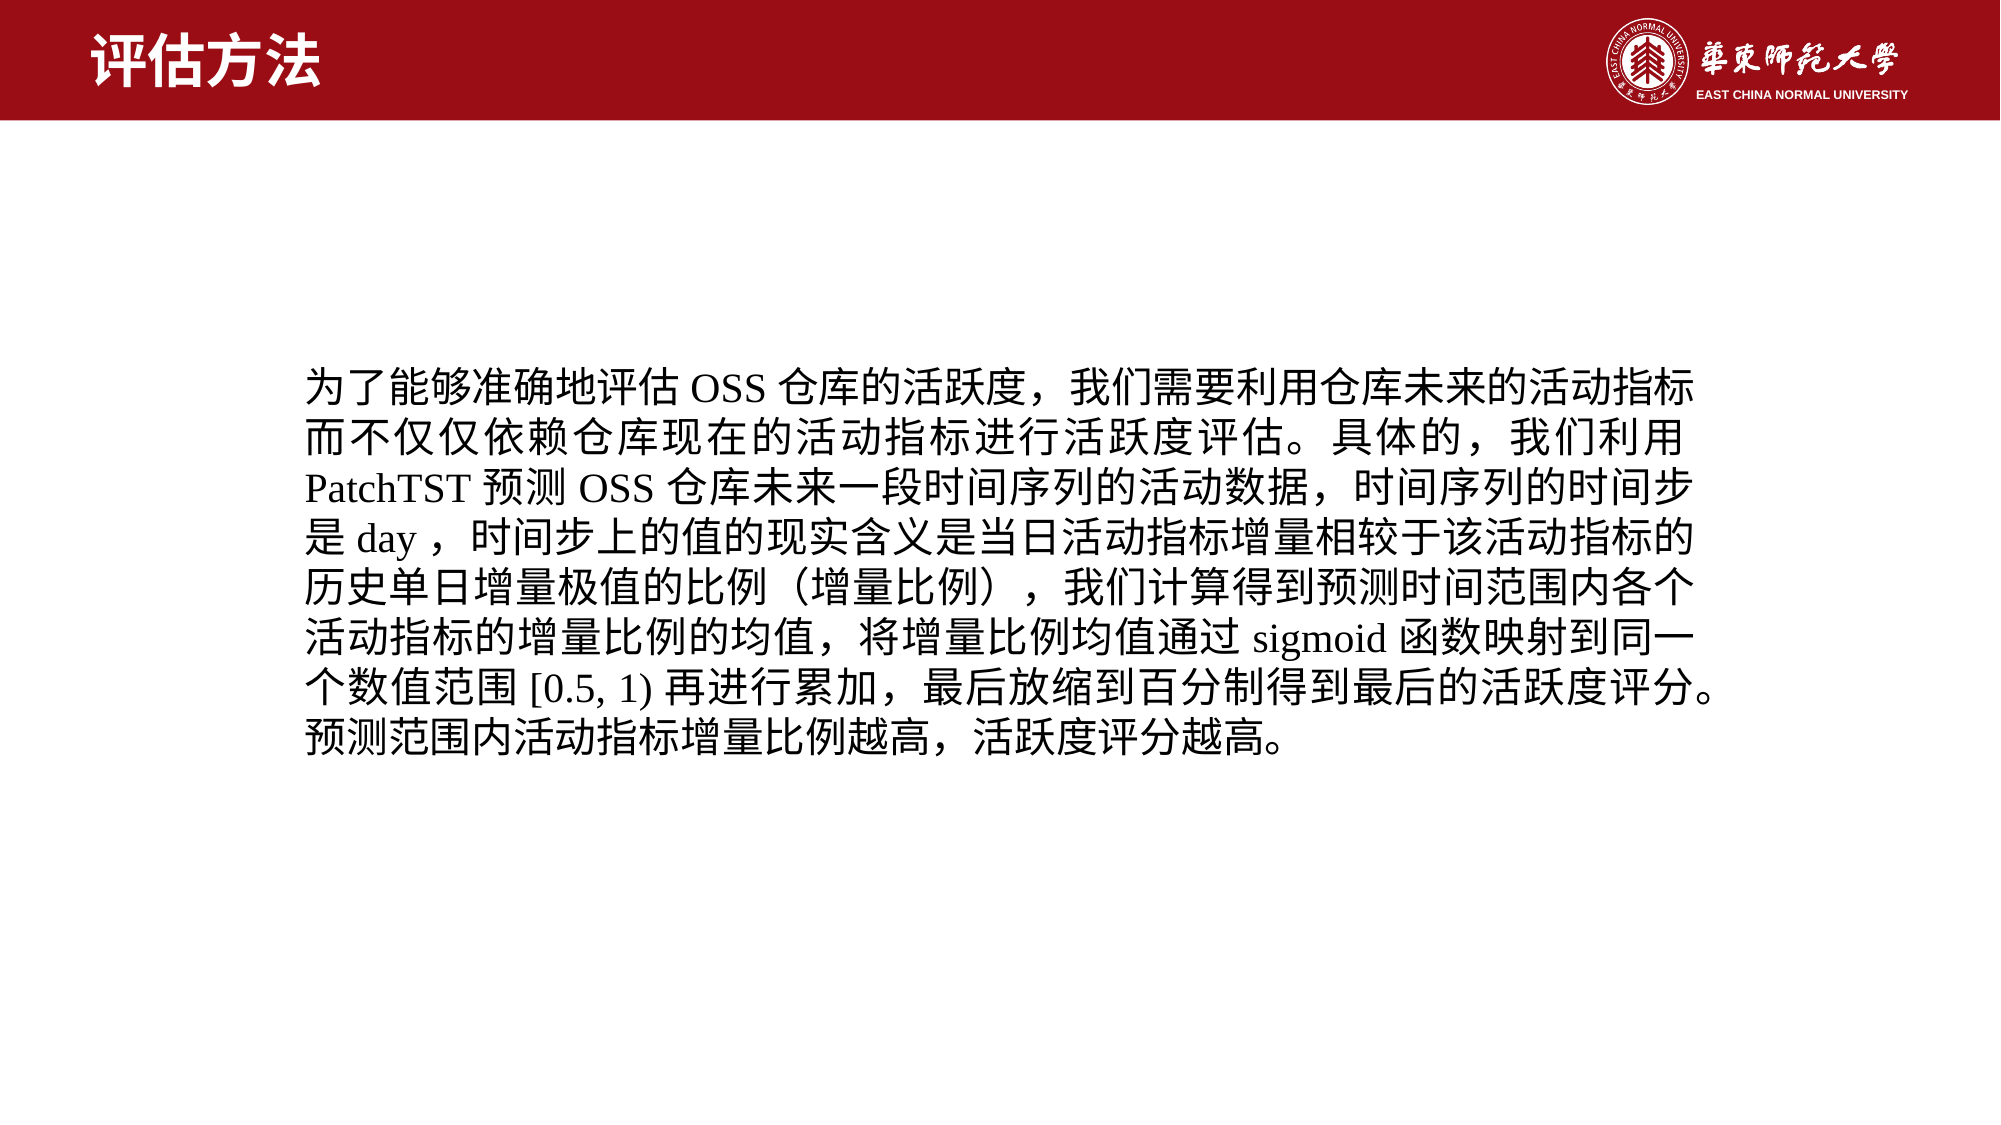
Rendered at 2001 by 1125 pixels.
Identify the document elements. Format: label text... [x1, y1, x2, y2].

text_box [0, 0, 2000, 121]
text_box 为了能够准确地评估OSS仓库的活跃度，我们需要利用仓库未来的活动指标而不仅仅依赖仓库现在的活动指标进行活跃度评估。具体的，我们利用PatchTST预测OSS仓库未来一段时间序列的活动数据，时间序列的时间步是day，时间步上的值的现实含义是当日活动指标增量相较于该活动指标的历史单日增量极值的比例（增量比例），我们计算得到预测时间范围内各个活动指标的增量比例的均值，将增量比例均值通过sigmoid函数映射到同一个数值范围[0.5, 1)再进行累加，最后放缩到百分制得到最后的活跃度评分。预测范围内活动指标增量比例越高，活跃度评分越高。 [289, 352, 1711, 768]
